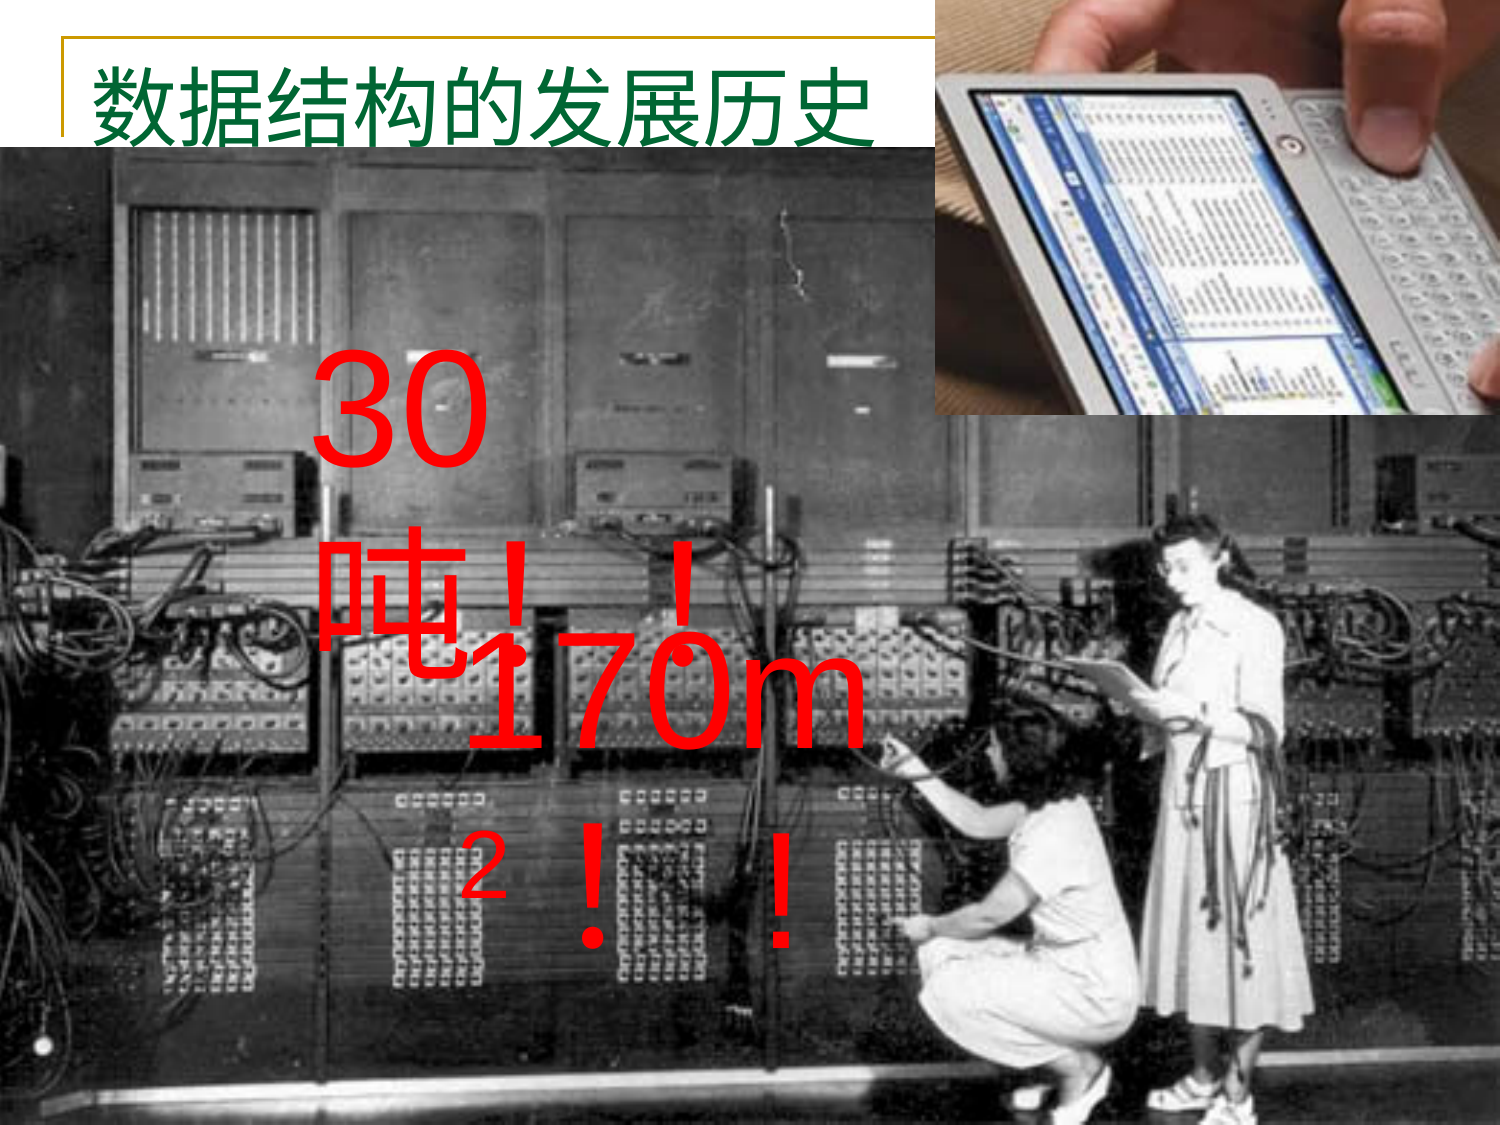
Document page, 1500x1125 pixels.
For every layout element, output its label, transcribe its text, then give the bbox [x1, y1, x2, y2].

title 数据结构的发展历史 [75, 45, 930, 146]
picture [0, 0, 1500, 1125]
